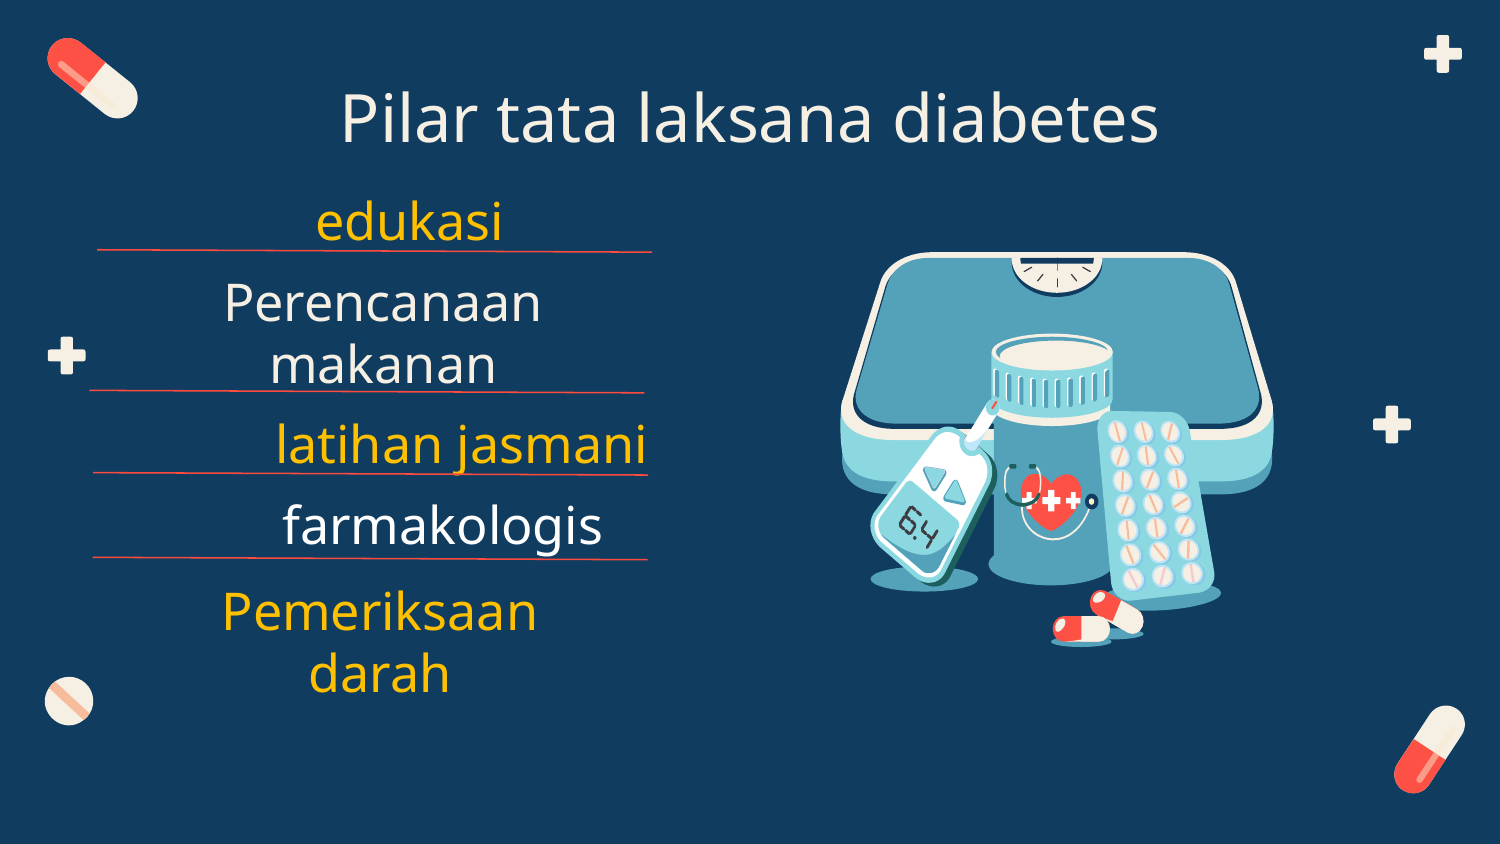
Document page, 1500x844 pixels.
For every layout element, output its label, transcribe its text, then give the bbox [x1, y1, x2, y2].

title Perencanaan makanan [138, 306, 628, 358]
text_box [89, 390, 645, 394]
title Pilar tata laksana diabetes [116, 60, 1384, 155]
text_box Pemeriksaan darah [145, 615, 615, 667]
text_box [835, 251, 1279, 648]
title edukasi [116, 194, 520, 246]
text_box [96, 249, 653, 253]
text_box latihan jasmani [38, 416, 664, 468]
text_box farmakologis [129, 498, 619, 549]
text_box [92, 472, 649, 476]
